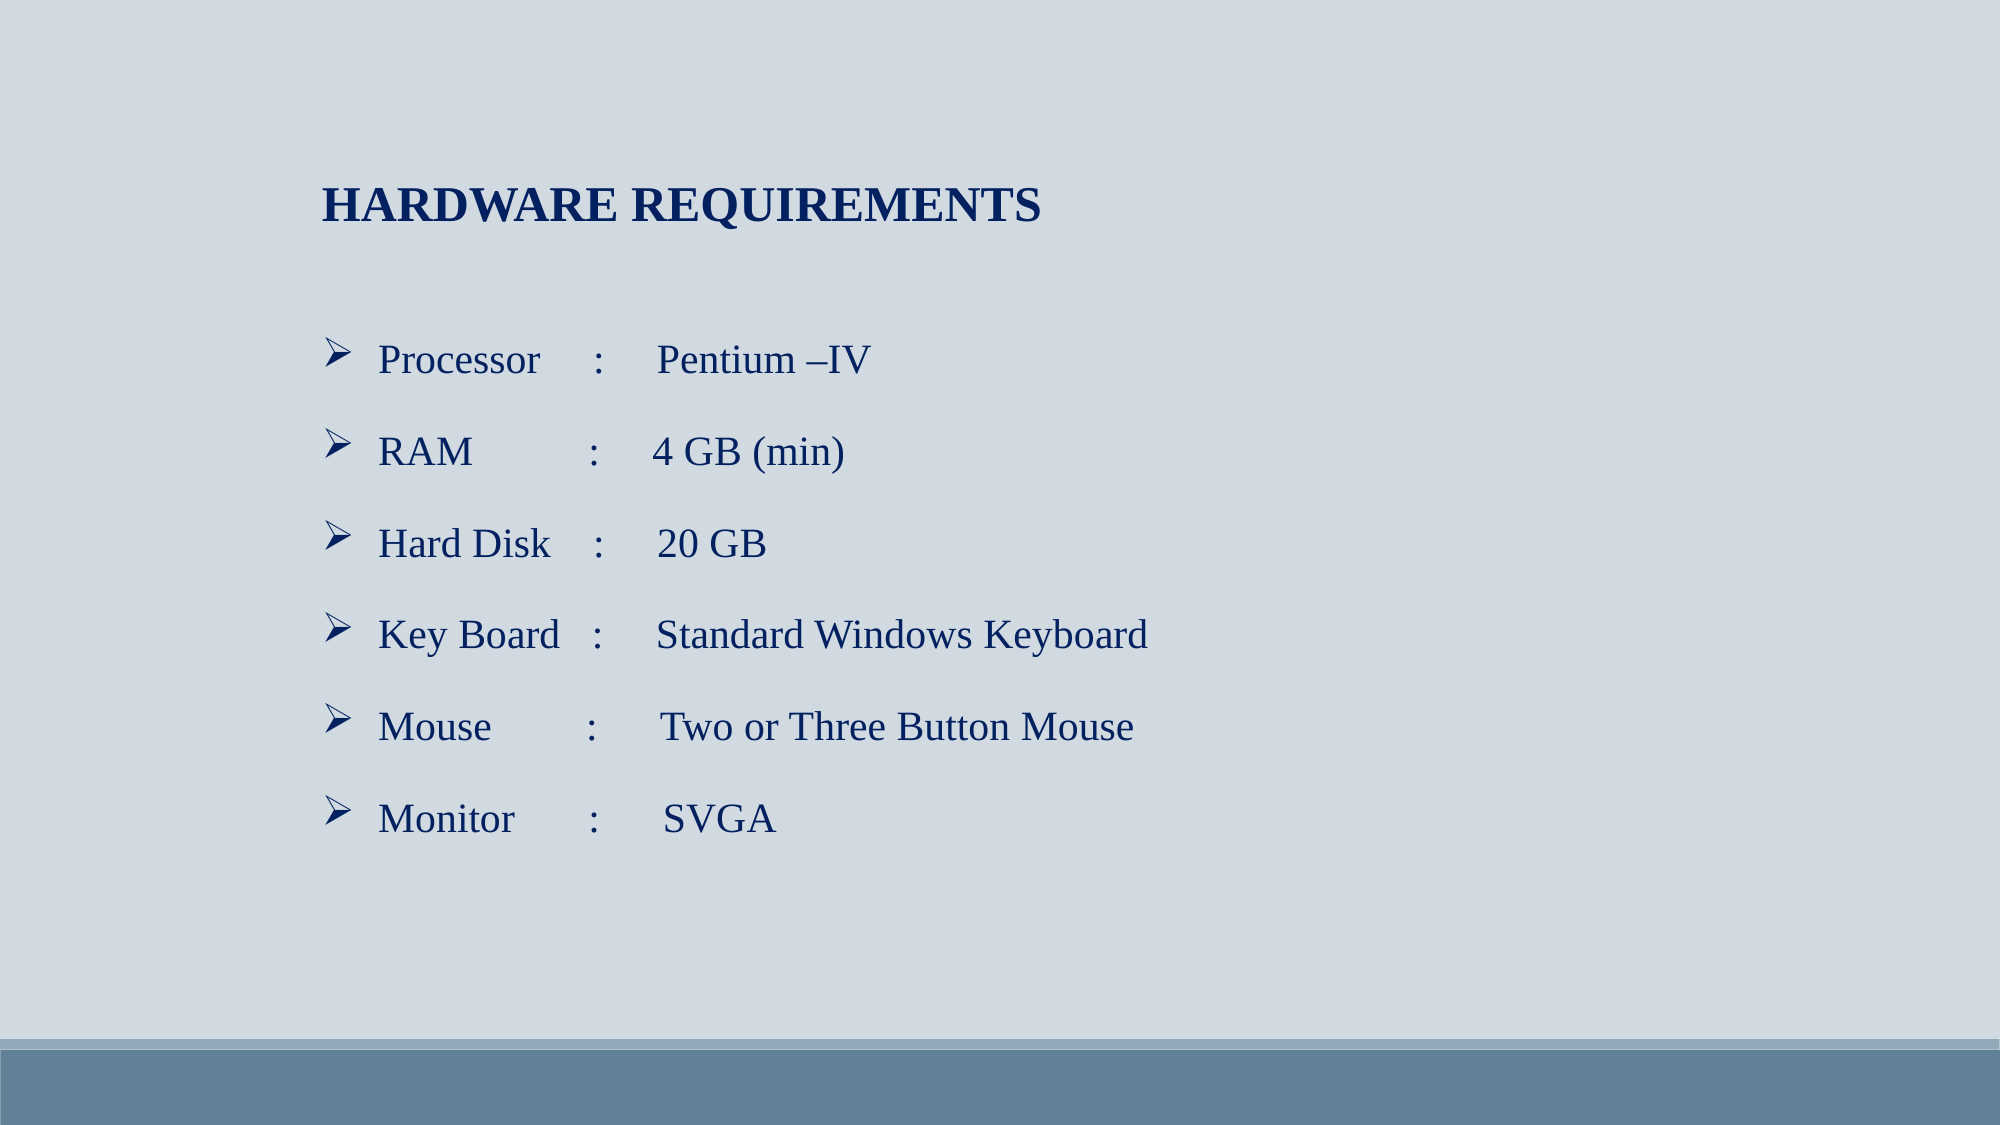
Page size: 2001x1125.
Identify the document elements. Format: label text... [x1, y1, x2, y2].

text_box HARDWARE REQUIREMENTS Processor : Pentium –IV RAM : 4 GB (min) Hard Disk : 20 GB Key Board : Standard Windows Keyboard Mouse : Two or Three Button Mouse Monitor : SVGA [307, 159, 1308, 848]
